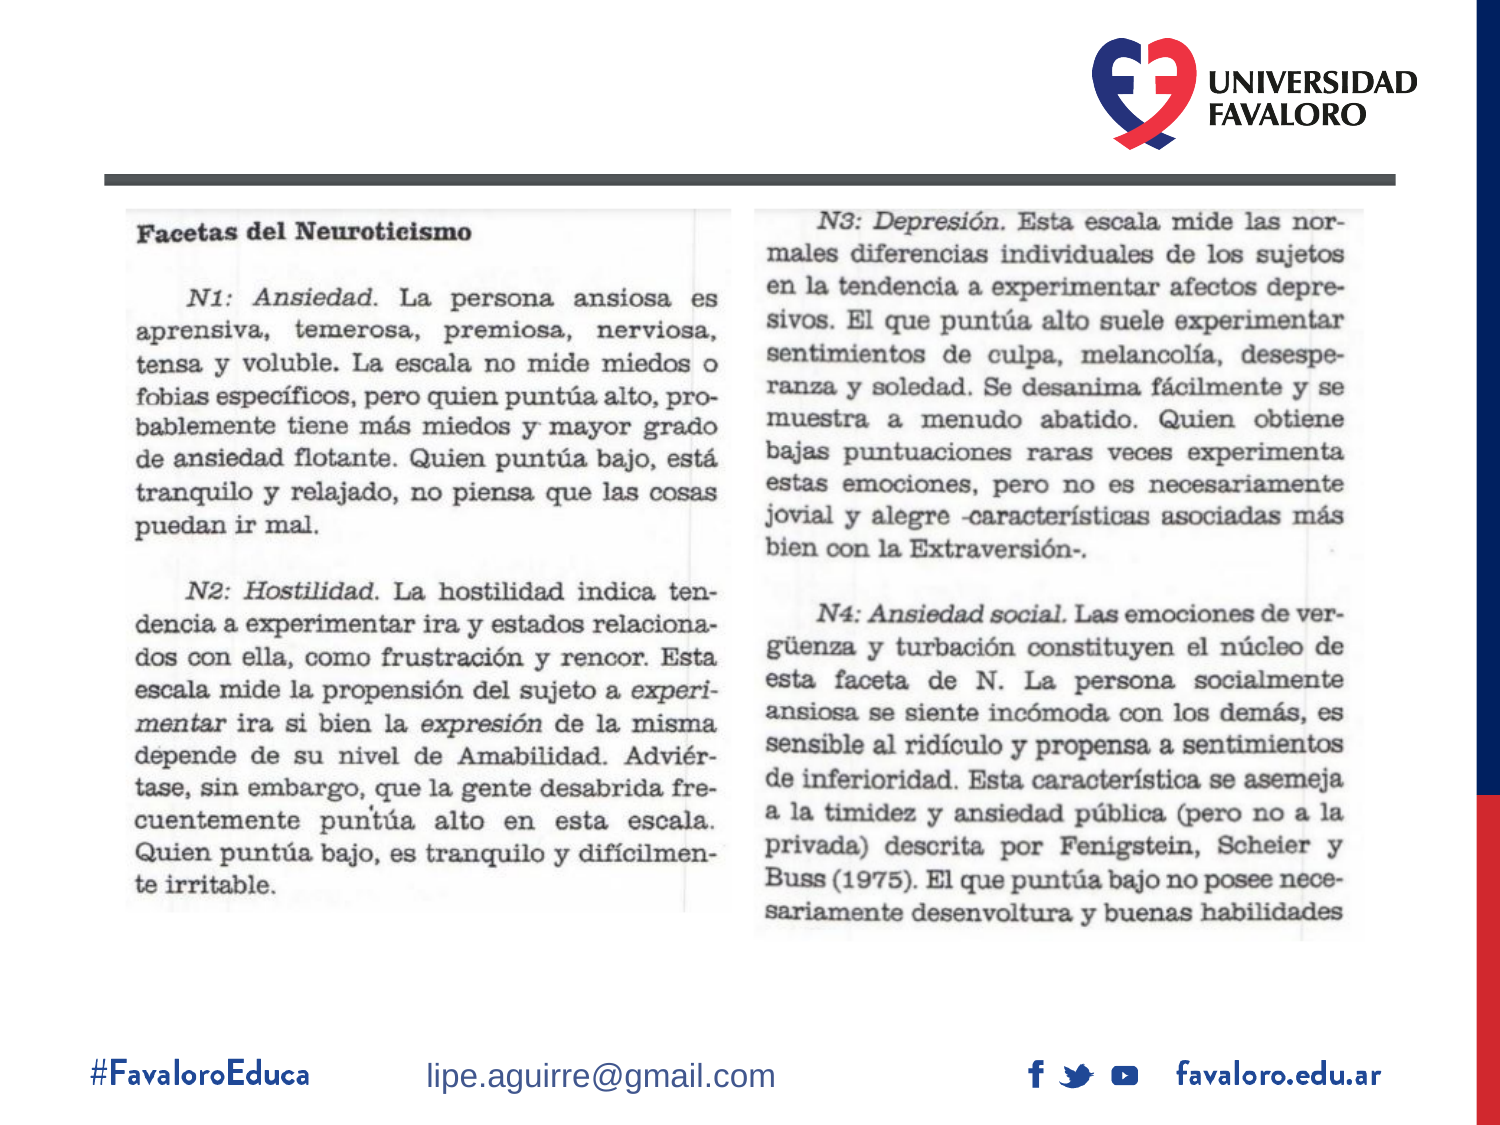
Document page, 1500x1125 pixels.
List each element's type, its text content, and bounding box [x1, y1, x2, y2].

picture [1014, 1041, 1388, 1100]
picture [104, 173, 1396, 951]
picture [76, 1035, 322, 1106]
picture [1092, 38, 1417, 150]
text_box lipe.aguirre@gmail.com [418, 1046, 785, 1102]
